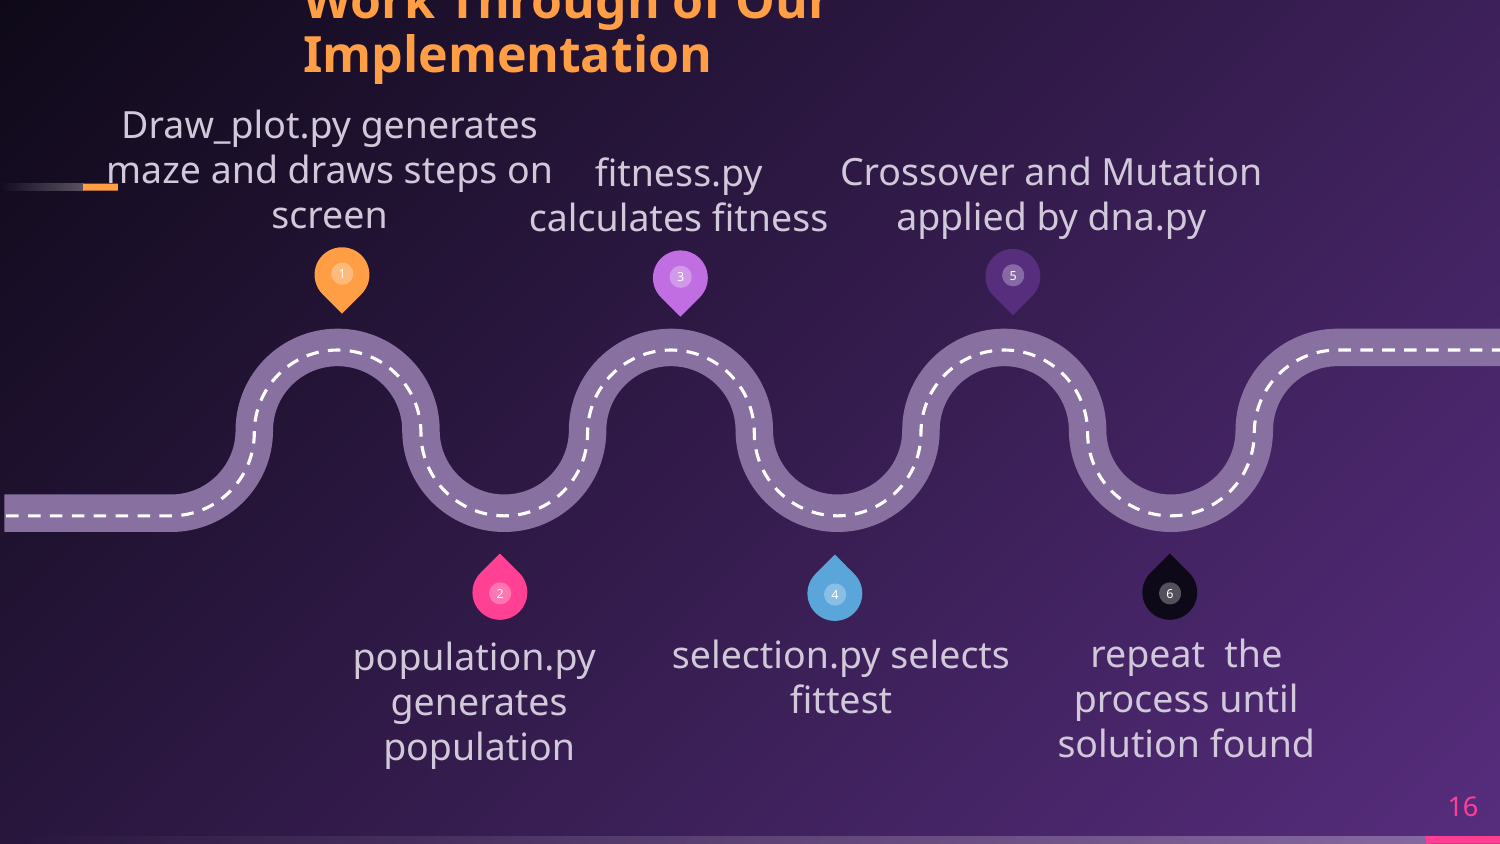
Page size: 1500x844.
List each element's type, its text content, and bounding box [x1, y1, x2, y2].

text_box Crossover and Mutation applied by dna.py [834, 149, 1268, 238]
text_box [4, 456, 250, 514]
text_box [4, 350, 1500, 516]
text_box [641, 238, 720, 317]
text_box [590, 347, 750, 409]
text_box population.py generates population [328, 633, 631, 721]
text_box [257, 347, 417, 408]
text_box selection.py selects fittest [630, 631, 1052, 719]
title Work Through of Our Implementation [303, 18, 1136, 84]
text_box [1130, 553, 1209, 632]
text_box [424, 446, 586, 468]
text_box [460, 553, 539, 632]
text_box repeat the process until solution found [1041, 630, 1332, 718]
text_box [973, 237, 1052, 316]
slide_number ‹#› [1426, 779, 1500, 837]
text_box fitness.py calculates fitness [519, 151, 839, 239]
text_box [302, 235, 381, 314]
text_box [924, 347, 1500, 407]
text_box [795, 554, 874, 633]
text_box [755, 411, 923, 432]
text_box Draw_plot.py generates maze and draws steps on screen [102, 148, 557, 236]
